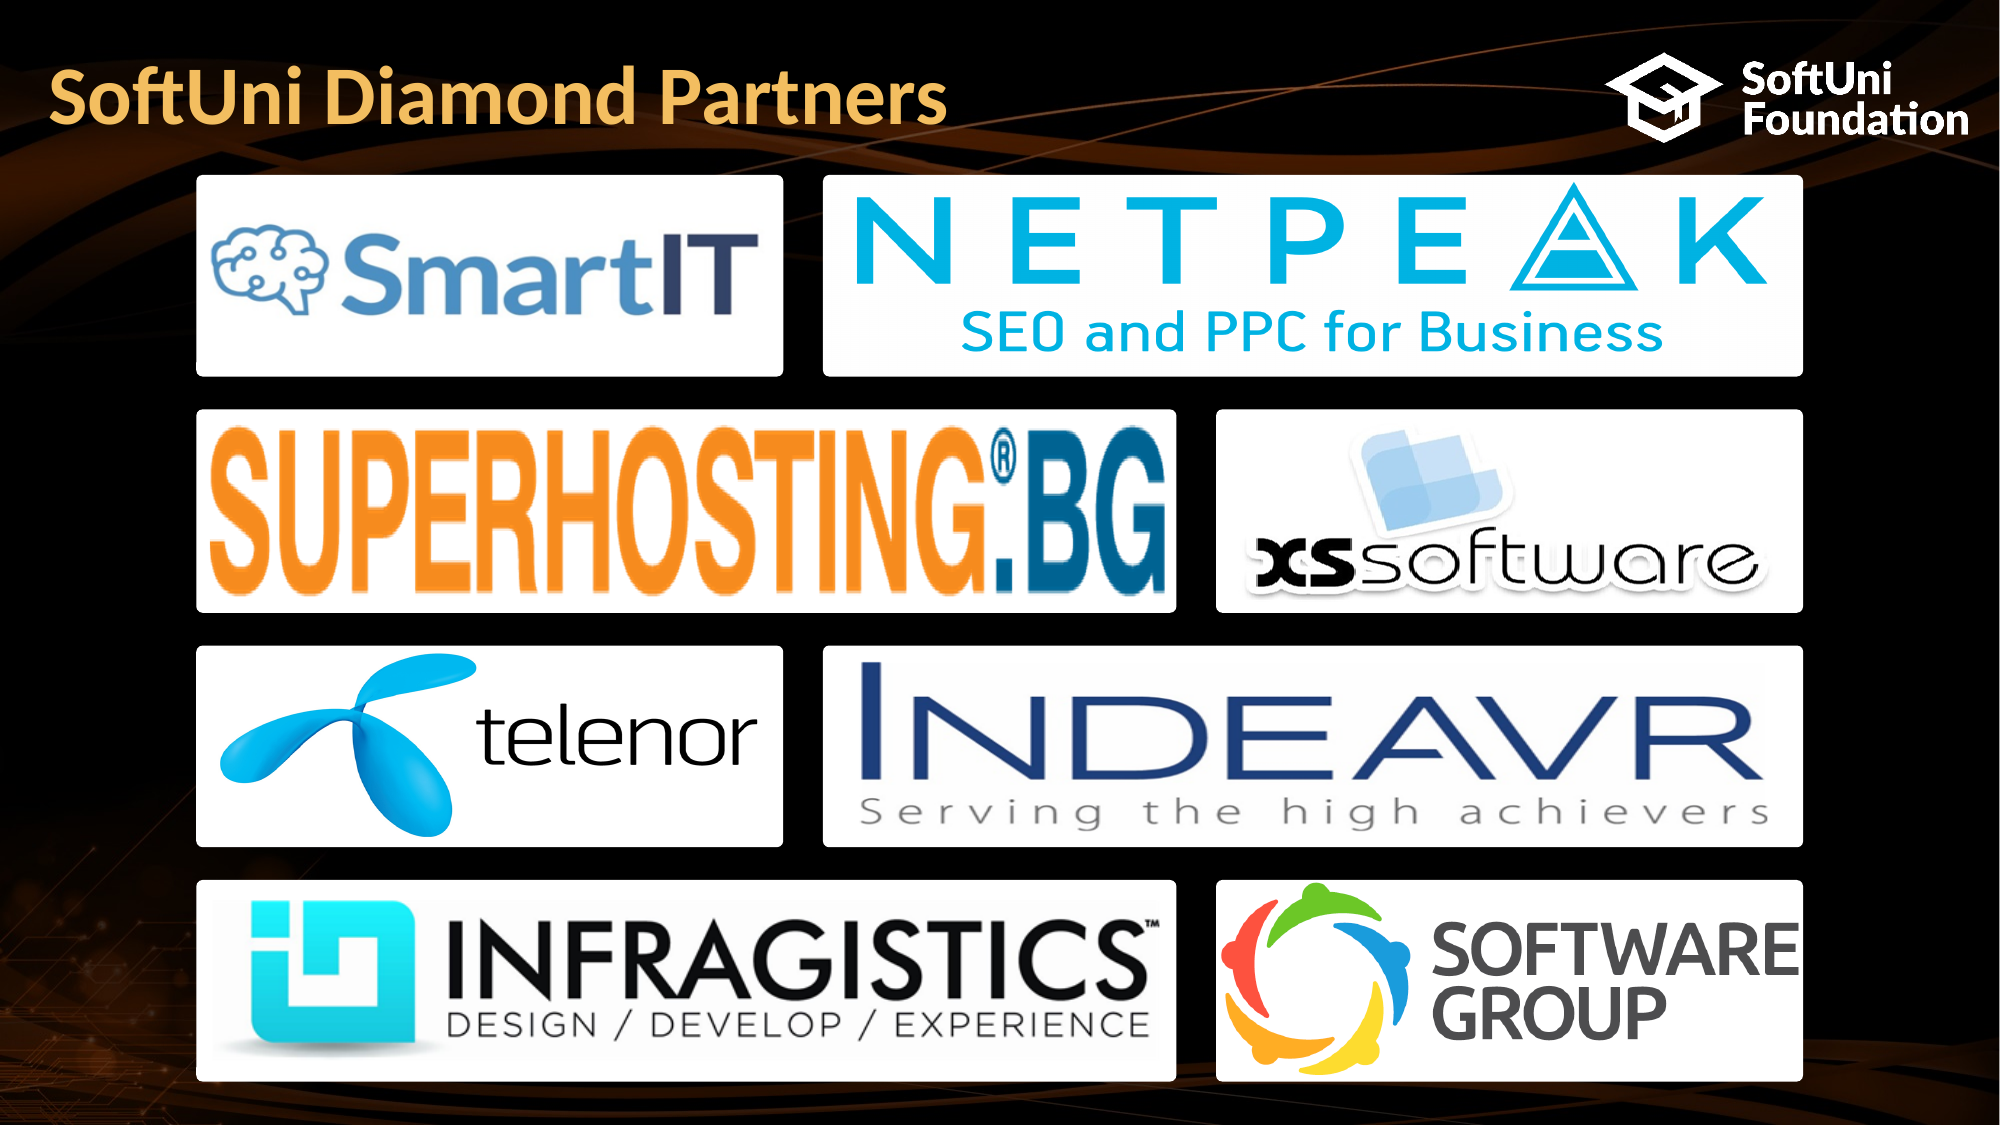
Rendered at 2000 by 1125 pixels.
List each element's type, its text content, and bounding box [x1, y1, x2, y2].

picture [0, 0, 2000, 1125]
title SoftUni Diamond Partners [30, 6, 1602, 189]
